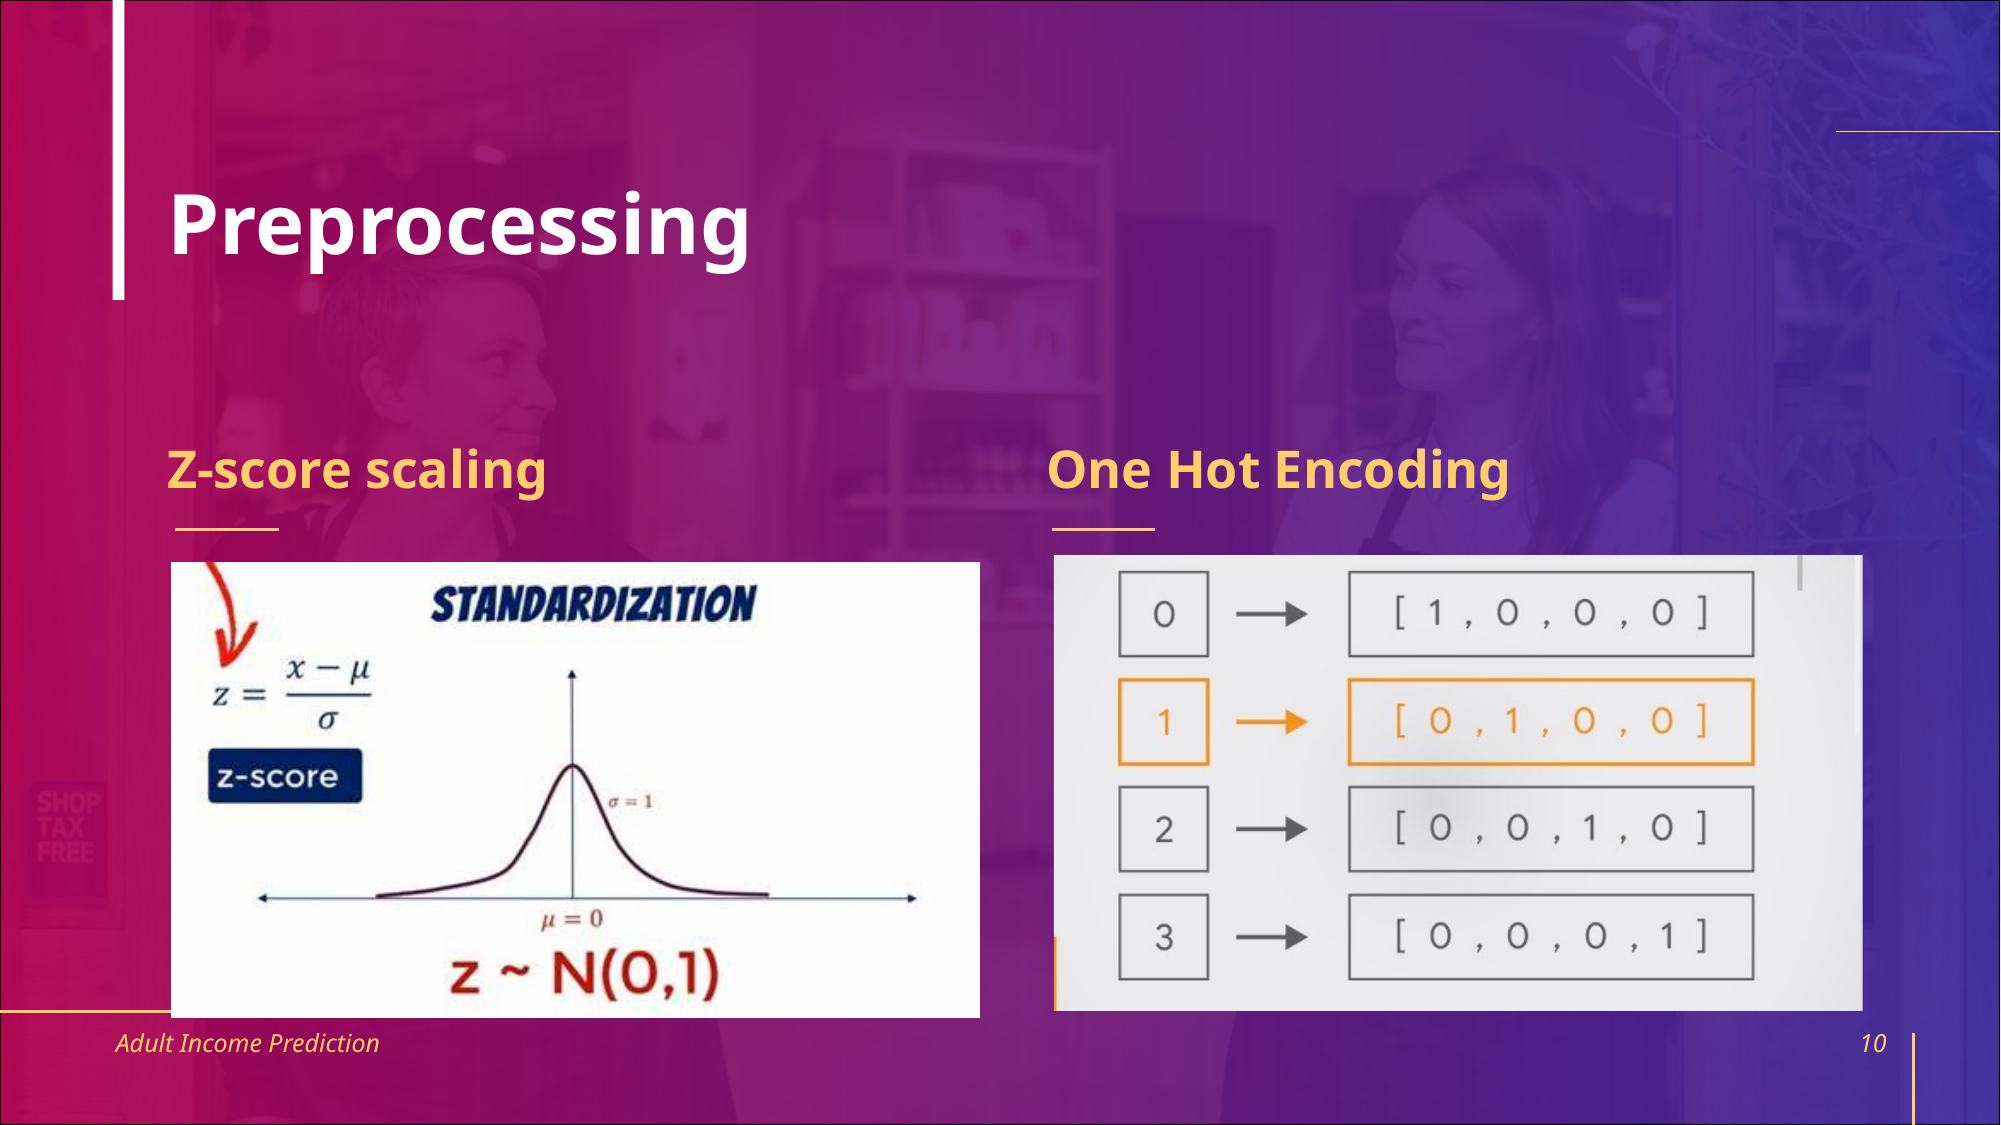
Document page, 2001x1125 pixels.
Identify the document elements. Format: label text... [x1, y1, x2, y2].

slide_number 10 [1451, 1015, 1902, 1075]
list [1053, 555, 1863, 1011]
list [170, 562, 980, 1018]
footer Adult Income Prediction [100, 1015, 636, 1075]
title Preprocessing [152, 118, 1878, 337]
list One Hot Encoding [1030, 372, 1882, 508]
list Z-score scaling [152, 372, 999, 508]
